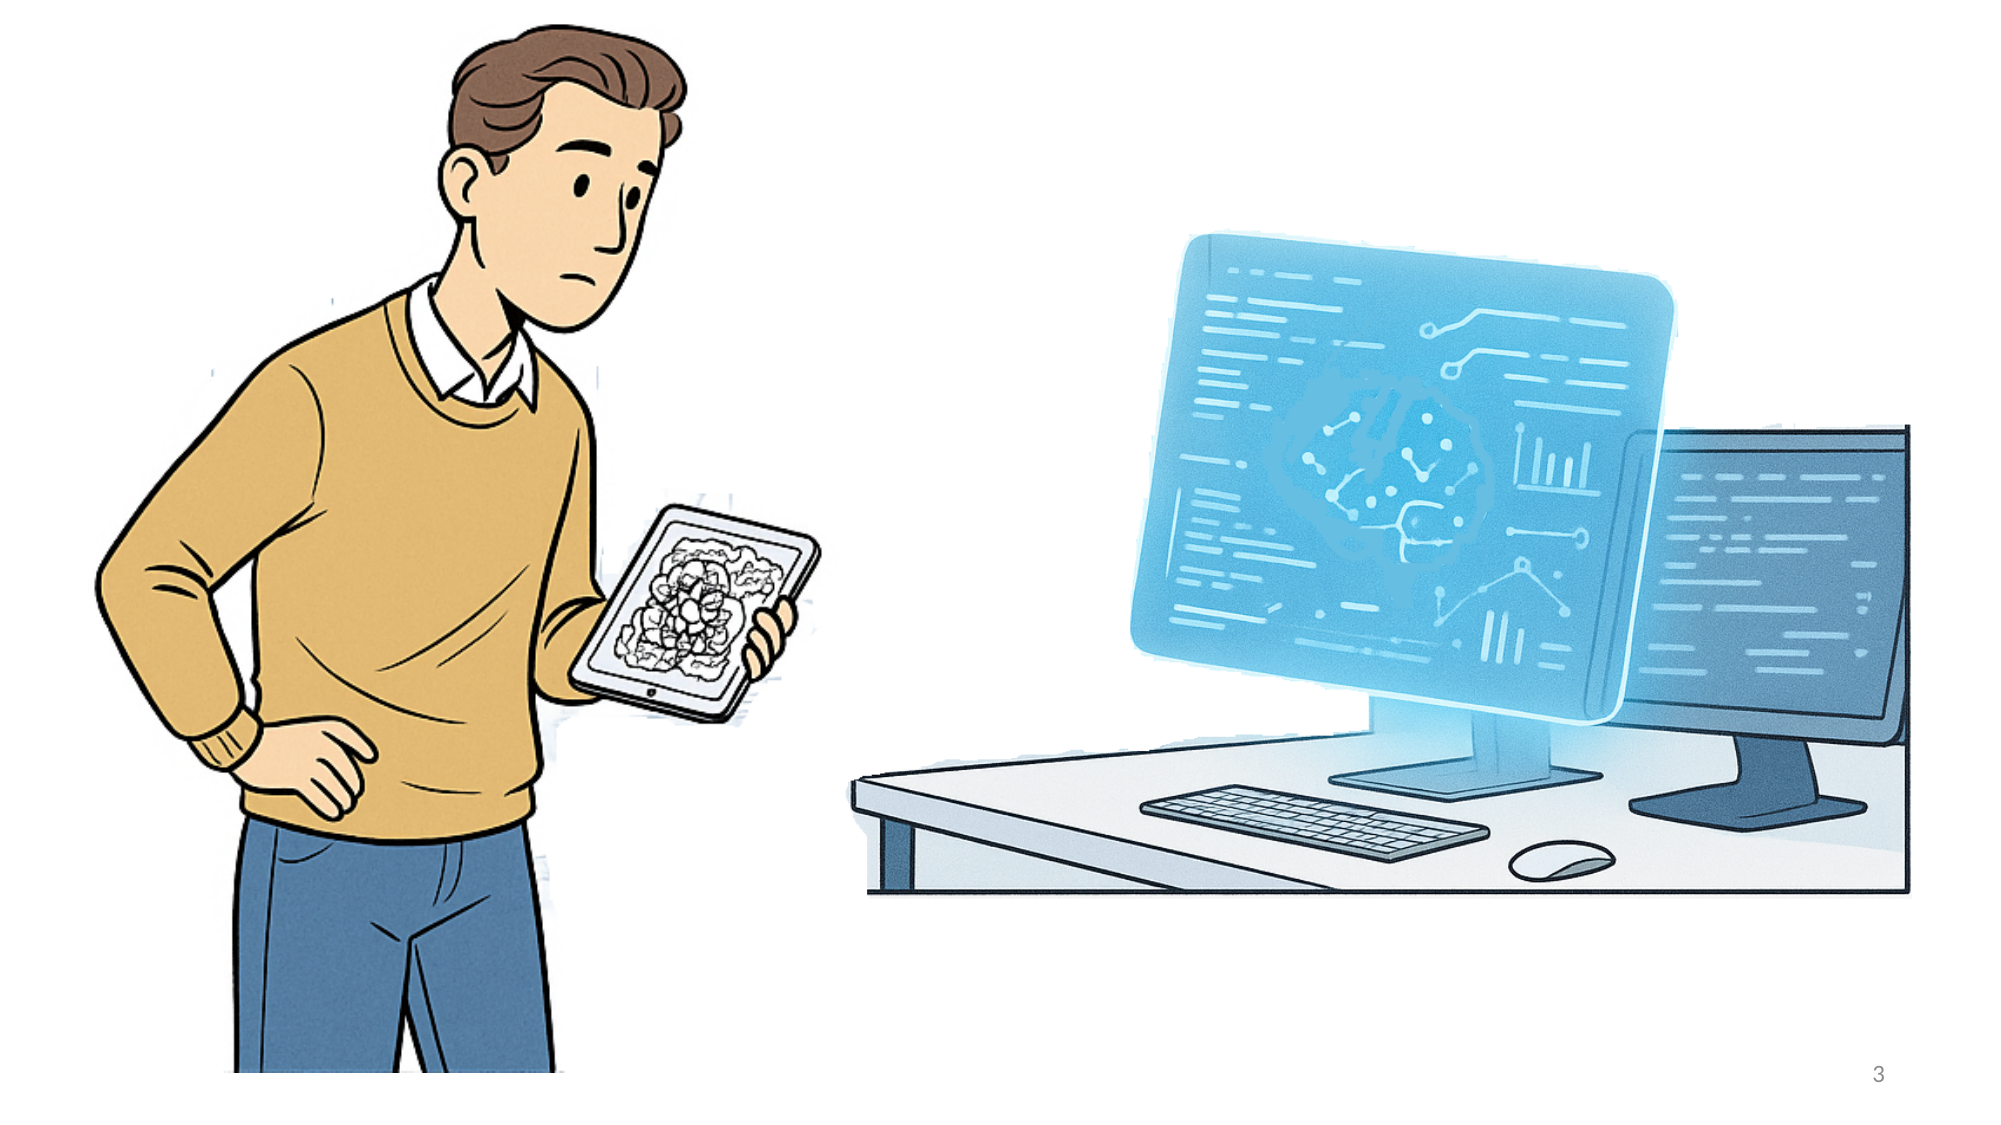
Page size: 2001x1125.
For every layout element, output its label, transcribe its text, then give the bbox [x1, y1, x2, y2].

slide_number 3 [1433, 1042, 1900, 1103]
picture [88, 23, 1912, 1073]
